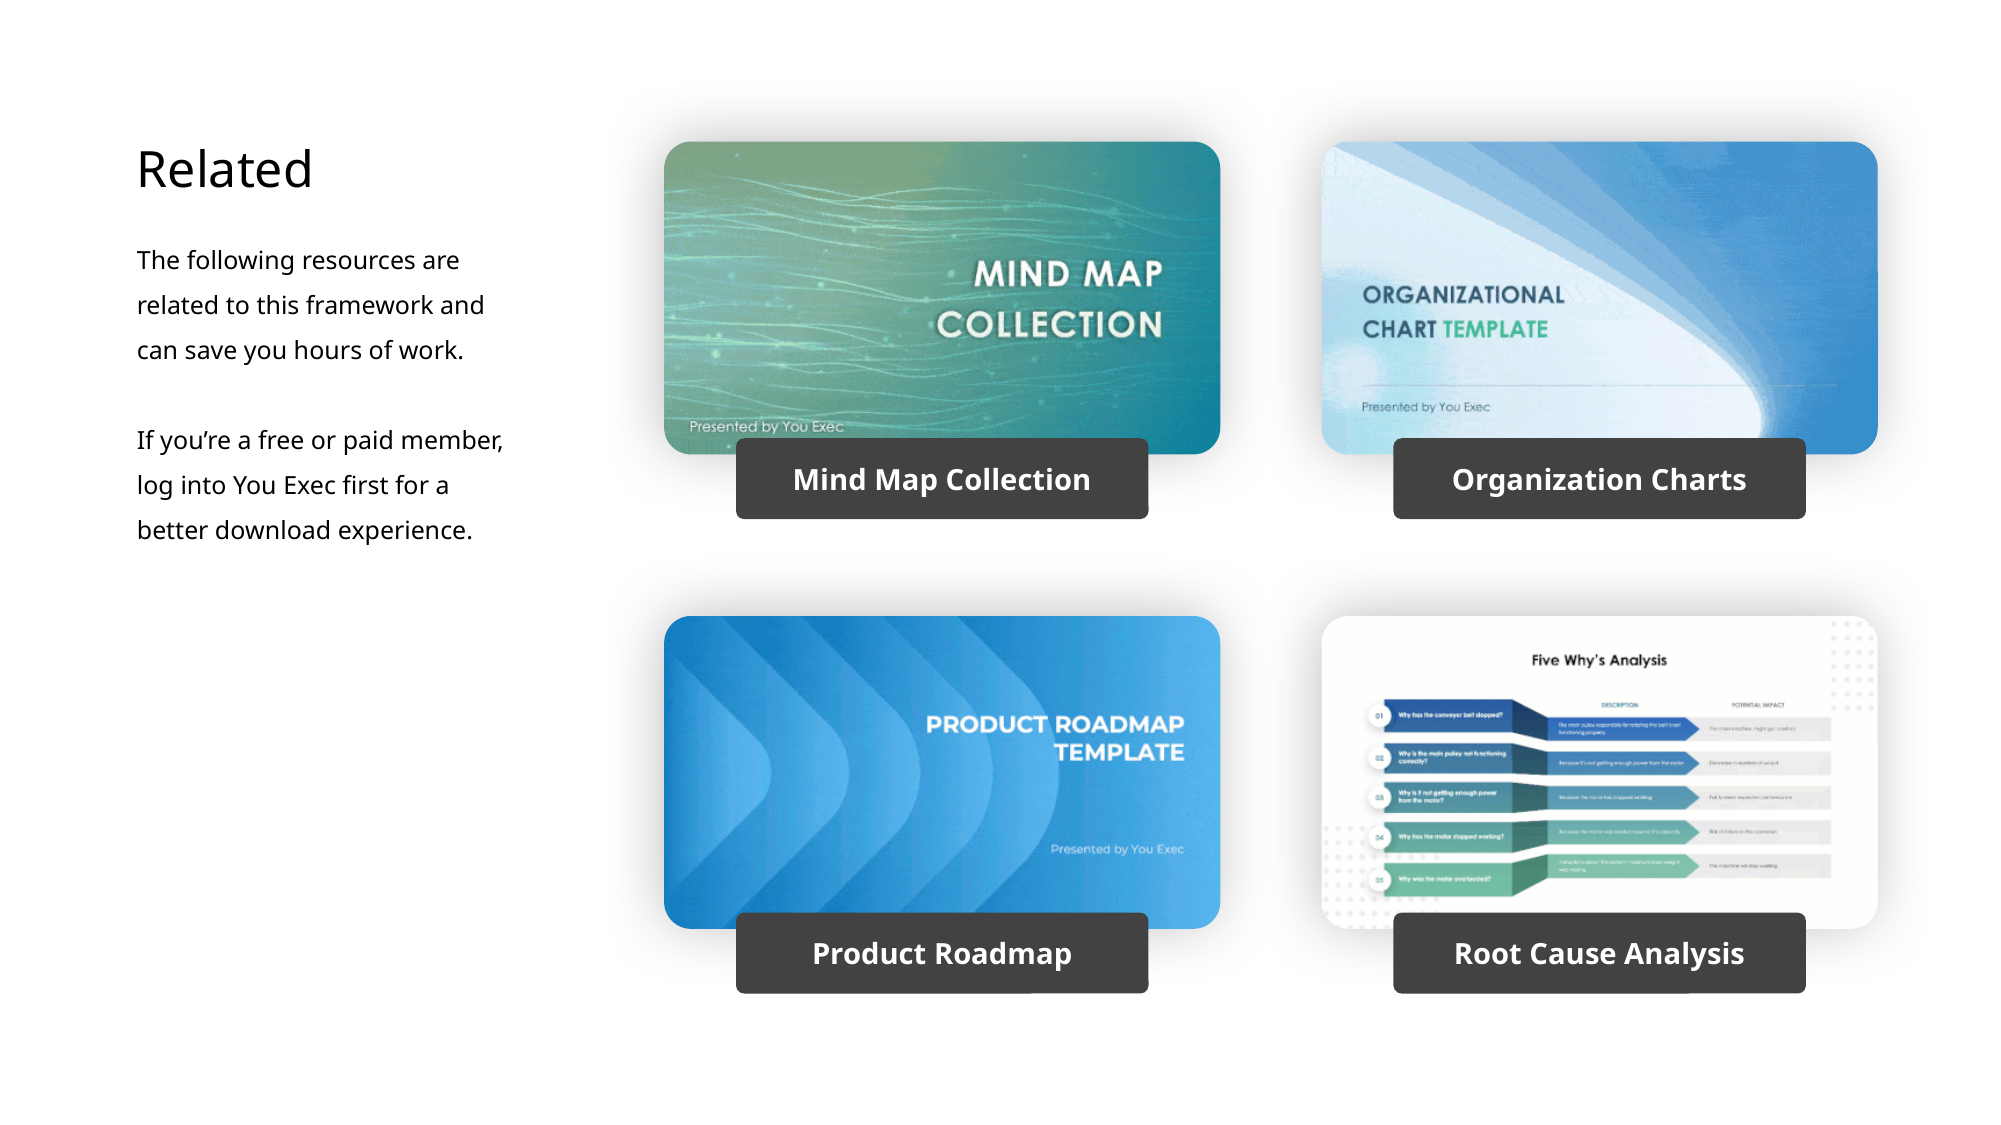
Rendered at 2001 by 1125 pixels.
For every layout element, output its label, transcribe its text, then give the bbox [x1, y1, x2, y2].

picture [664, 141, 1221, 455]
picture [1321, 141, 1878, 455]
text_box The following resources are related to this framework and can save you hours of work. If you’re a free or paid member, log into You Exec first for a better download experience. [122, 222, 535, 552]
text_box Root Cause Analysis [1393, 929, 1806, 994]
text_box Mind Map Collection [736, 455, 1149, 520]
text_box Organization Charts [1393, 455, 1806, 520]
picture [1321, 615, 1878, 929]
text_box Product Roadmap [736, 929, 1149, 994]
picture [664, 615, 1221, 929]
text_box Related [122, 100, 593, 205]
